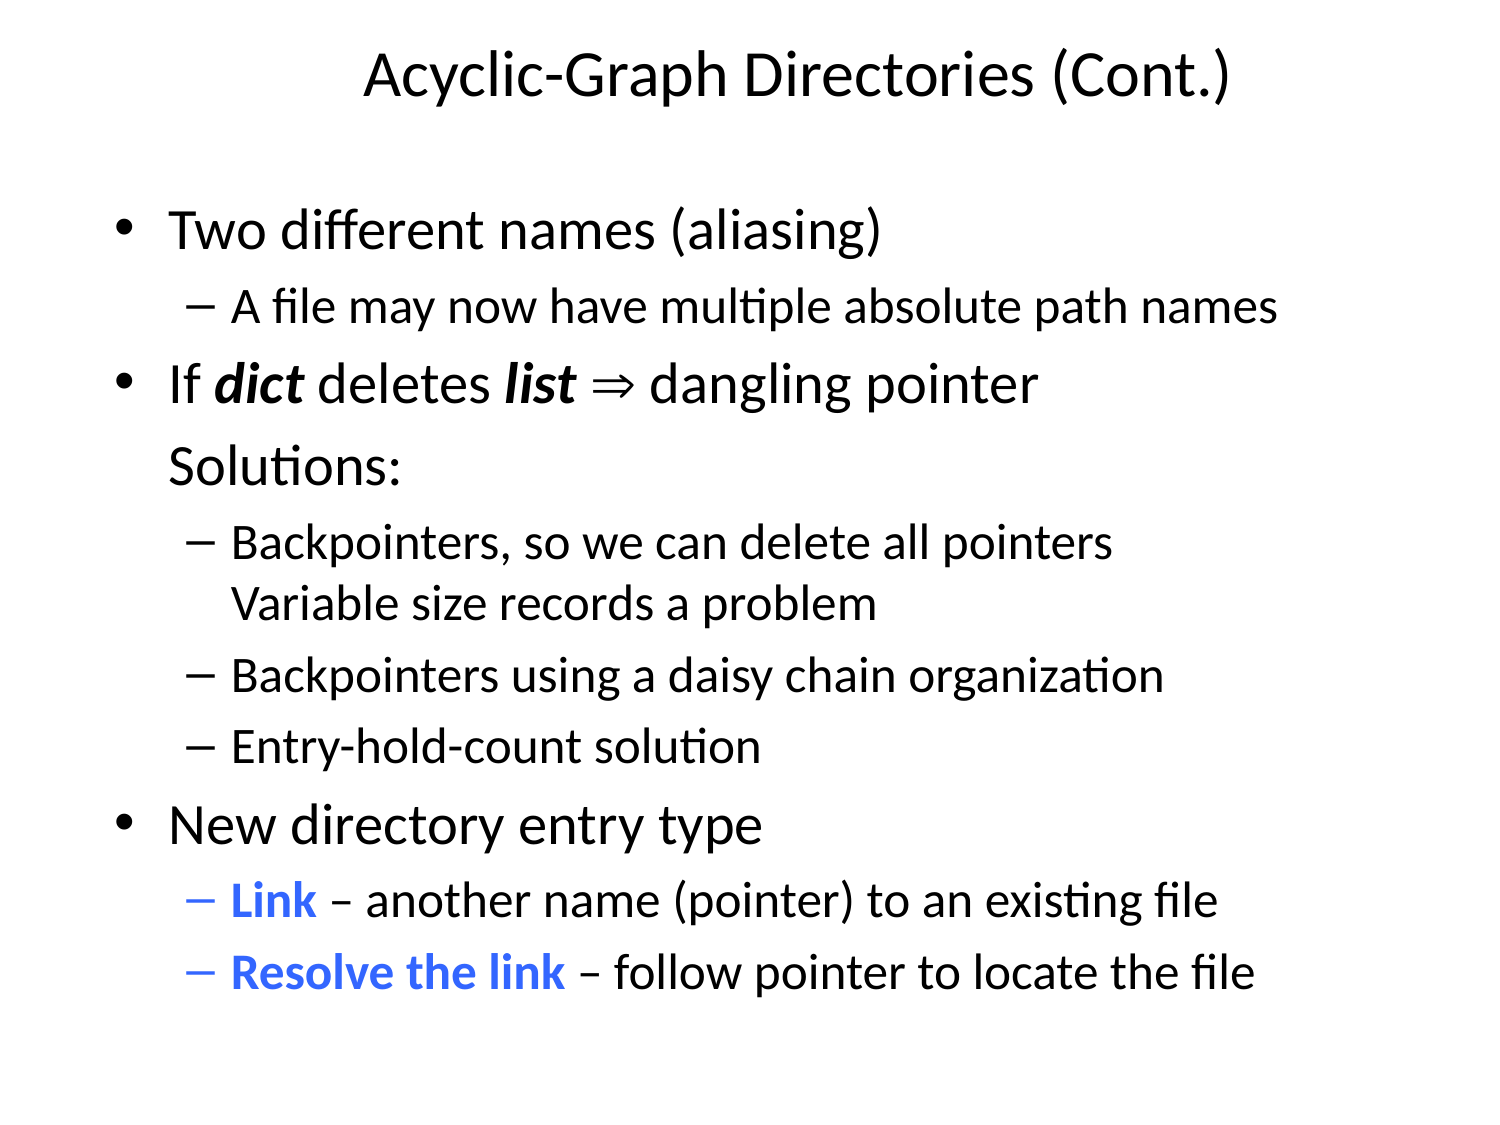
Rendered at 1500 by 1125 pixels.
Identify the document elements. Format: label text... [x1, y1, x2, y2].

list Two different names (aliasing) A file may now have multiple absolute path names If dict deletes list  dangling pointer Solutions: Backpointers, so we can delete all pointers Variable size records a problem Backpointers using a daisy chain organization Entry-hold-count solution New directory entry type Link – another name (pointer) to an existing file Resolve the link – follow pointer to locate the file [99, 183, 1387, 1025]
title Acyclic-Graph Directories (Cont.) [165, 22, 1432, 117]
